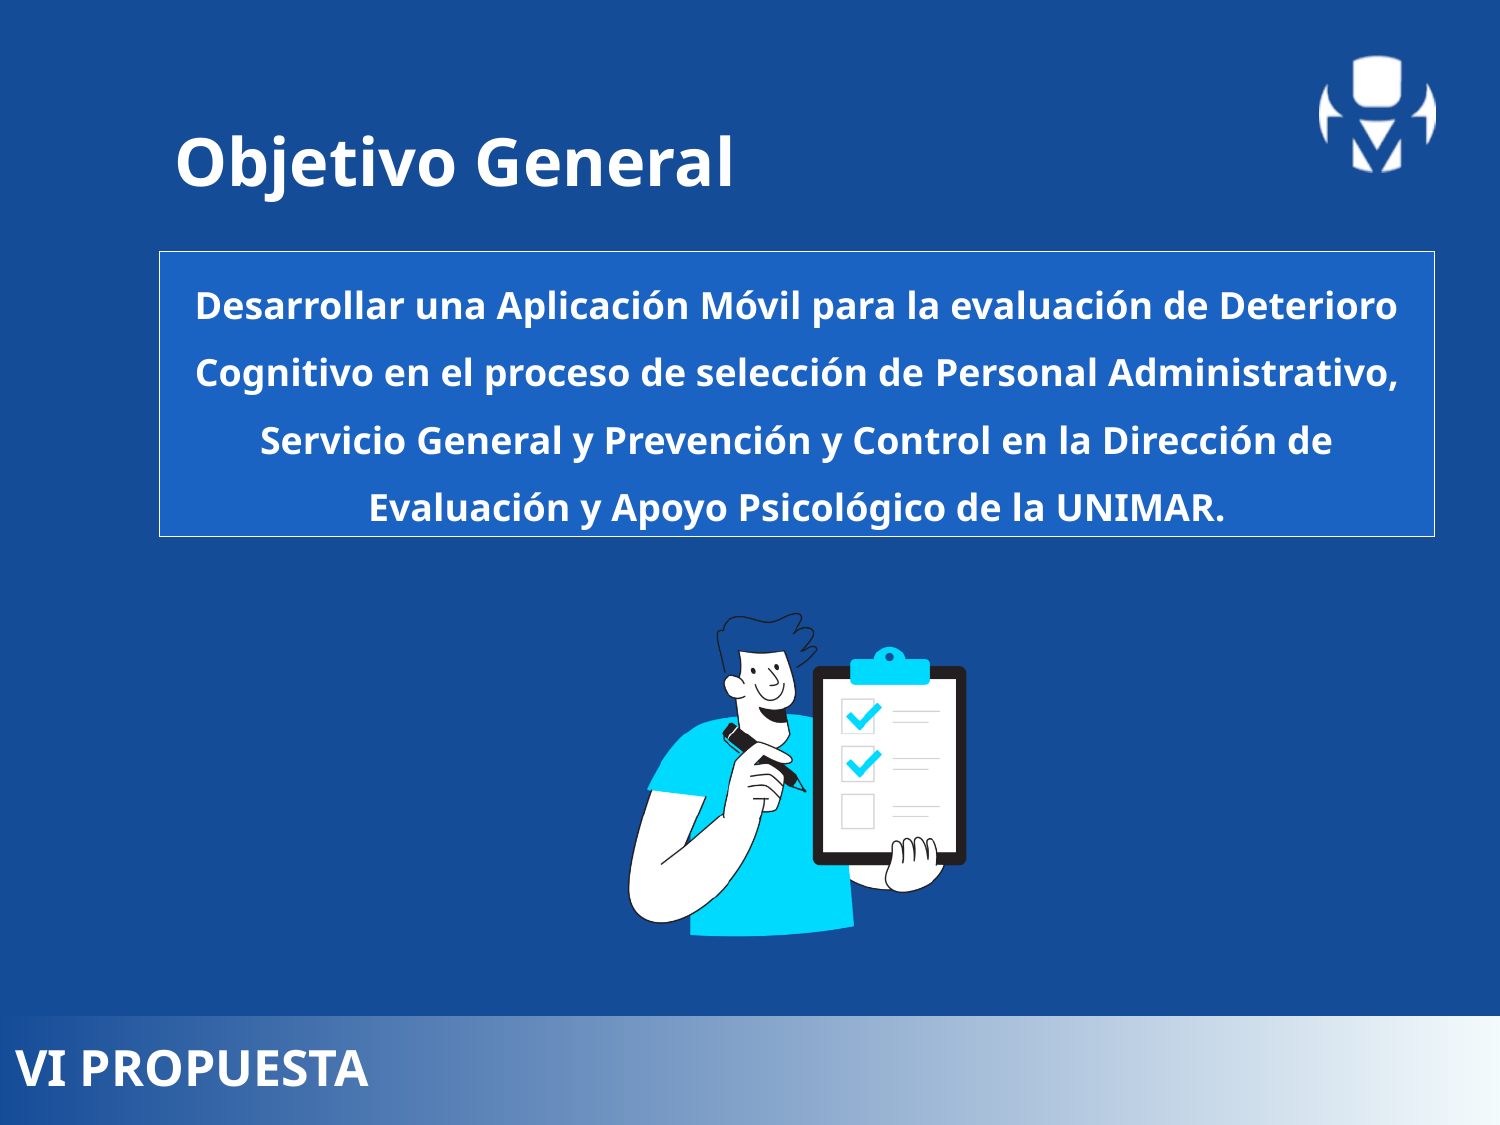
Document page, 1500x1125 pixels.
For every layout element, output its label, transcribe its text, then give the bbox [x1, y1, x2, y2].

picture [1319, 55, 1436, 174]
text_box VI PROPUESTA [0, 1016, 1500, 1125]
picture [525, 570, 1070, 979]
text_box Objetivo General [159, 112, 1140, 208]
text_box Desarrollar una Aplicación Móvil para la evaluación de Deterioro Cognitivo en el proceso de selección de Personal Administrativo, Servicio General y Prevención y Control en la Dirección de Evaluación y Apoyo Psicológico de la UNIMAR. [159, 251, 1435, 537]
